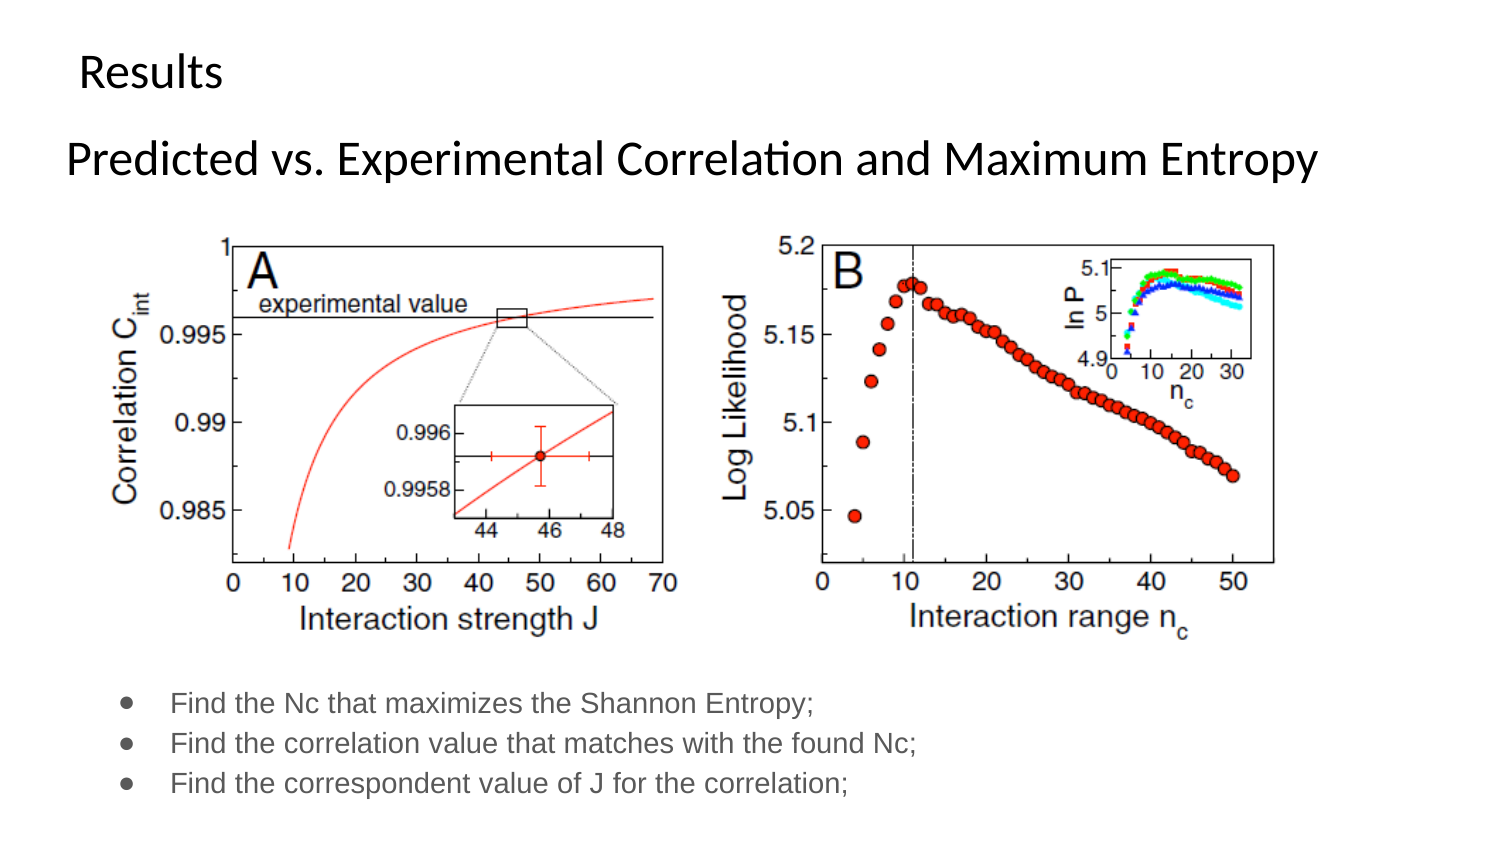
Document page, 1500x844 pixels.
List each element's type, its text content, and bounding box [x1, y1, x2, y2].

title Results [63, 23, 1462, 117]
title Predicted vs. Experimental Correlation and Maximum Entropy [51, 110, 1449, 205]
list Find the Nc that maximizes the Shannon Entropy; Find the correlation value that matches with the found Nc; Find the correspondent value of J for the correlation; [80, 664, 1372, 837]
picture [70, 188, 1300, 665]
